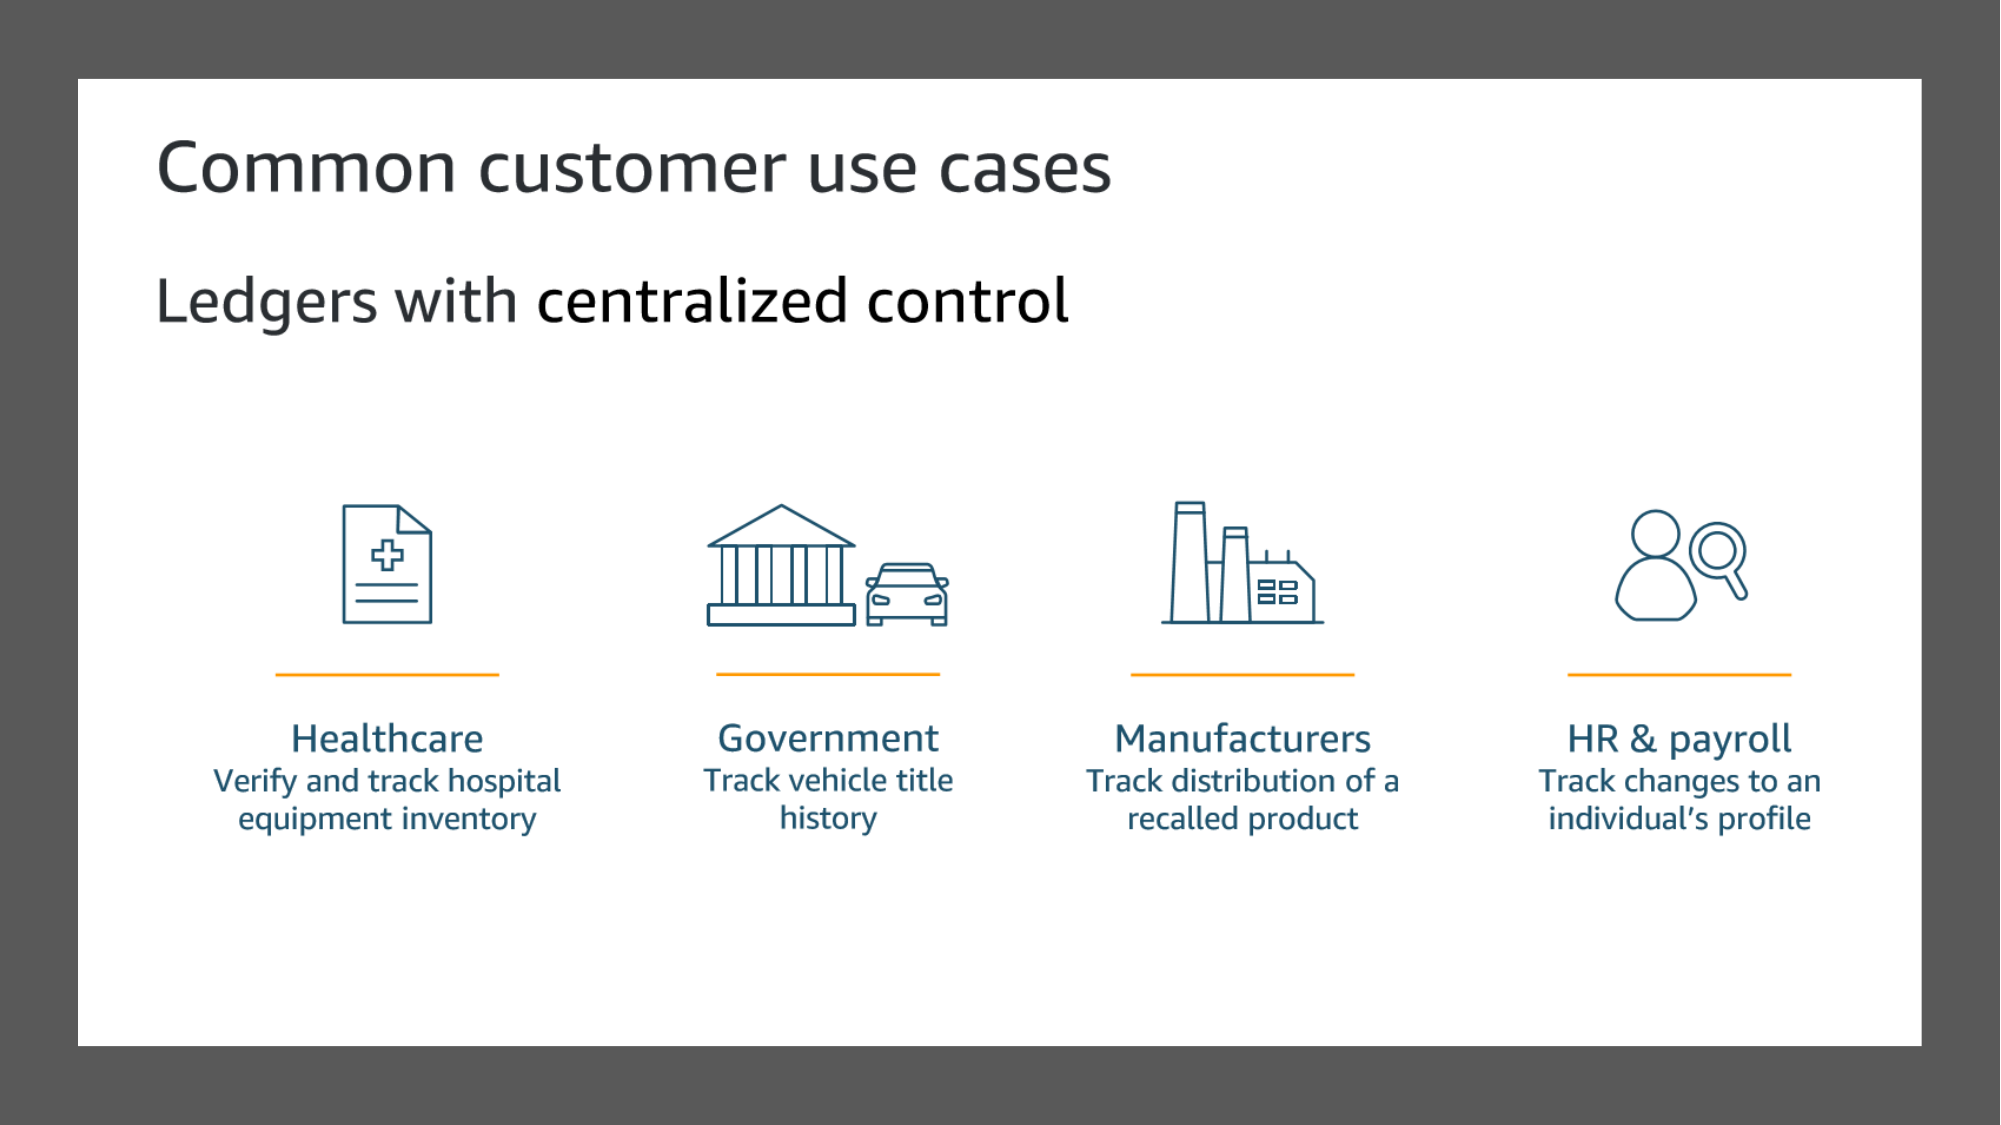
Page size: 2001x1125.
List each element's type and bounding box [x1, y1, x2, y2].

picture [125, 105, 1875, 1020]
text_box [77, 78, 1923, 1047]
text_box [0, 0, 2000, 1125]
